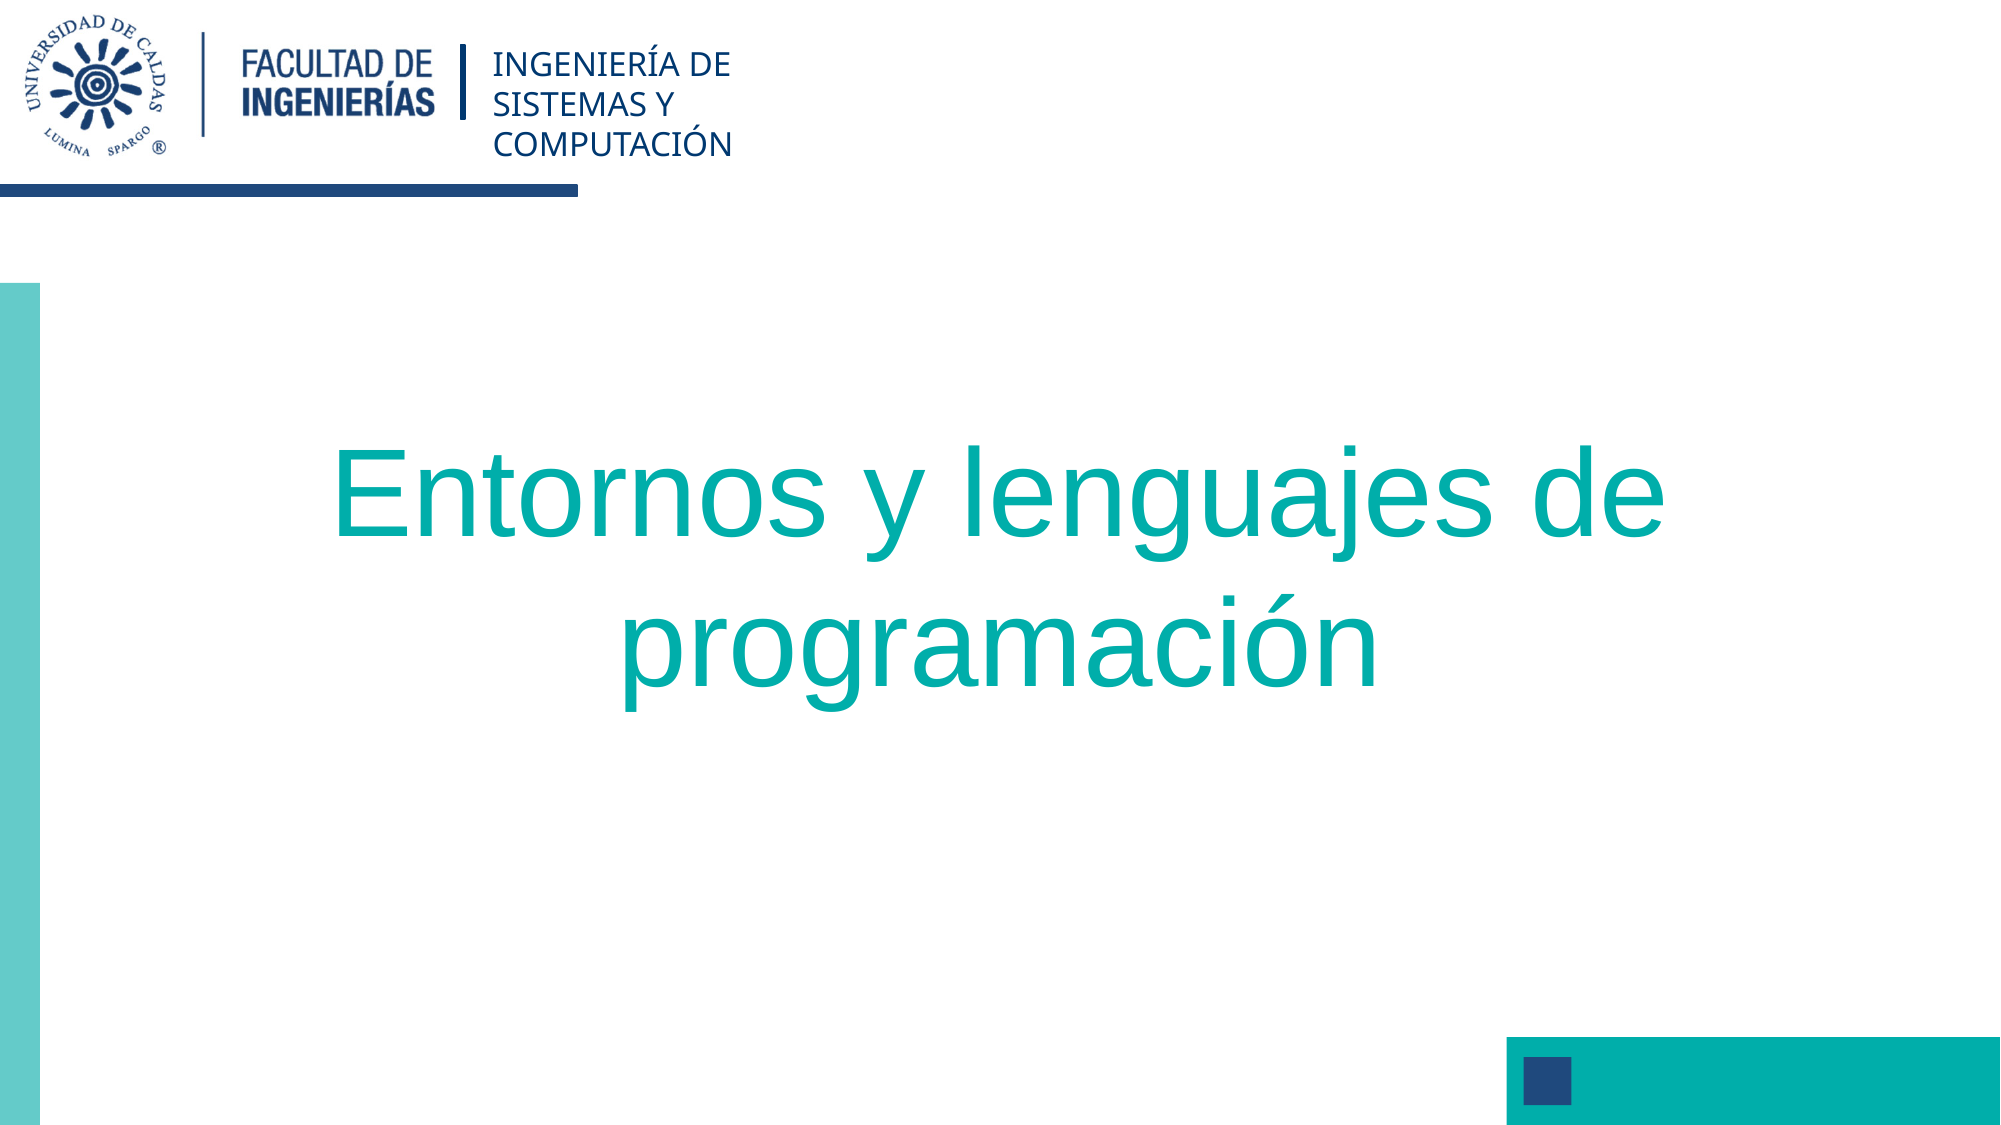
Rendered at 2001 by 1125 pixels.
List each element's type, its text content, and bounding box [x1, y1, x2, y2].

text_box INGENIERÍA DE SISTEMAS Y COMPUTACIÓN [477, 28, 841, 179]
text_box [0, 184, 578, 197]
text_box [0, 282, 40, 1125]
text_box [1523, 1057, 1572, 1106]
text_box [1506, 1037, 2000, 1125]
picture [0, 0, 464, 173]
title Entornos y lenguajes de programación [145, 411, 1855, 712]
